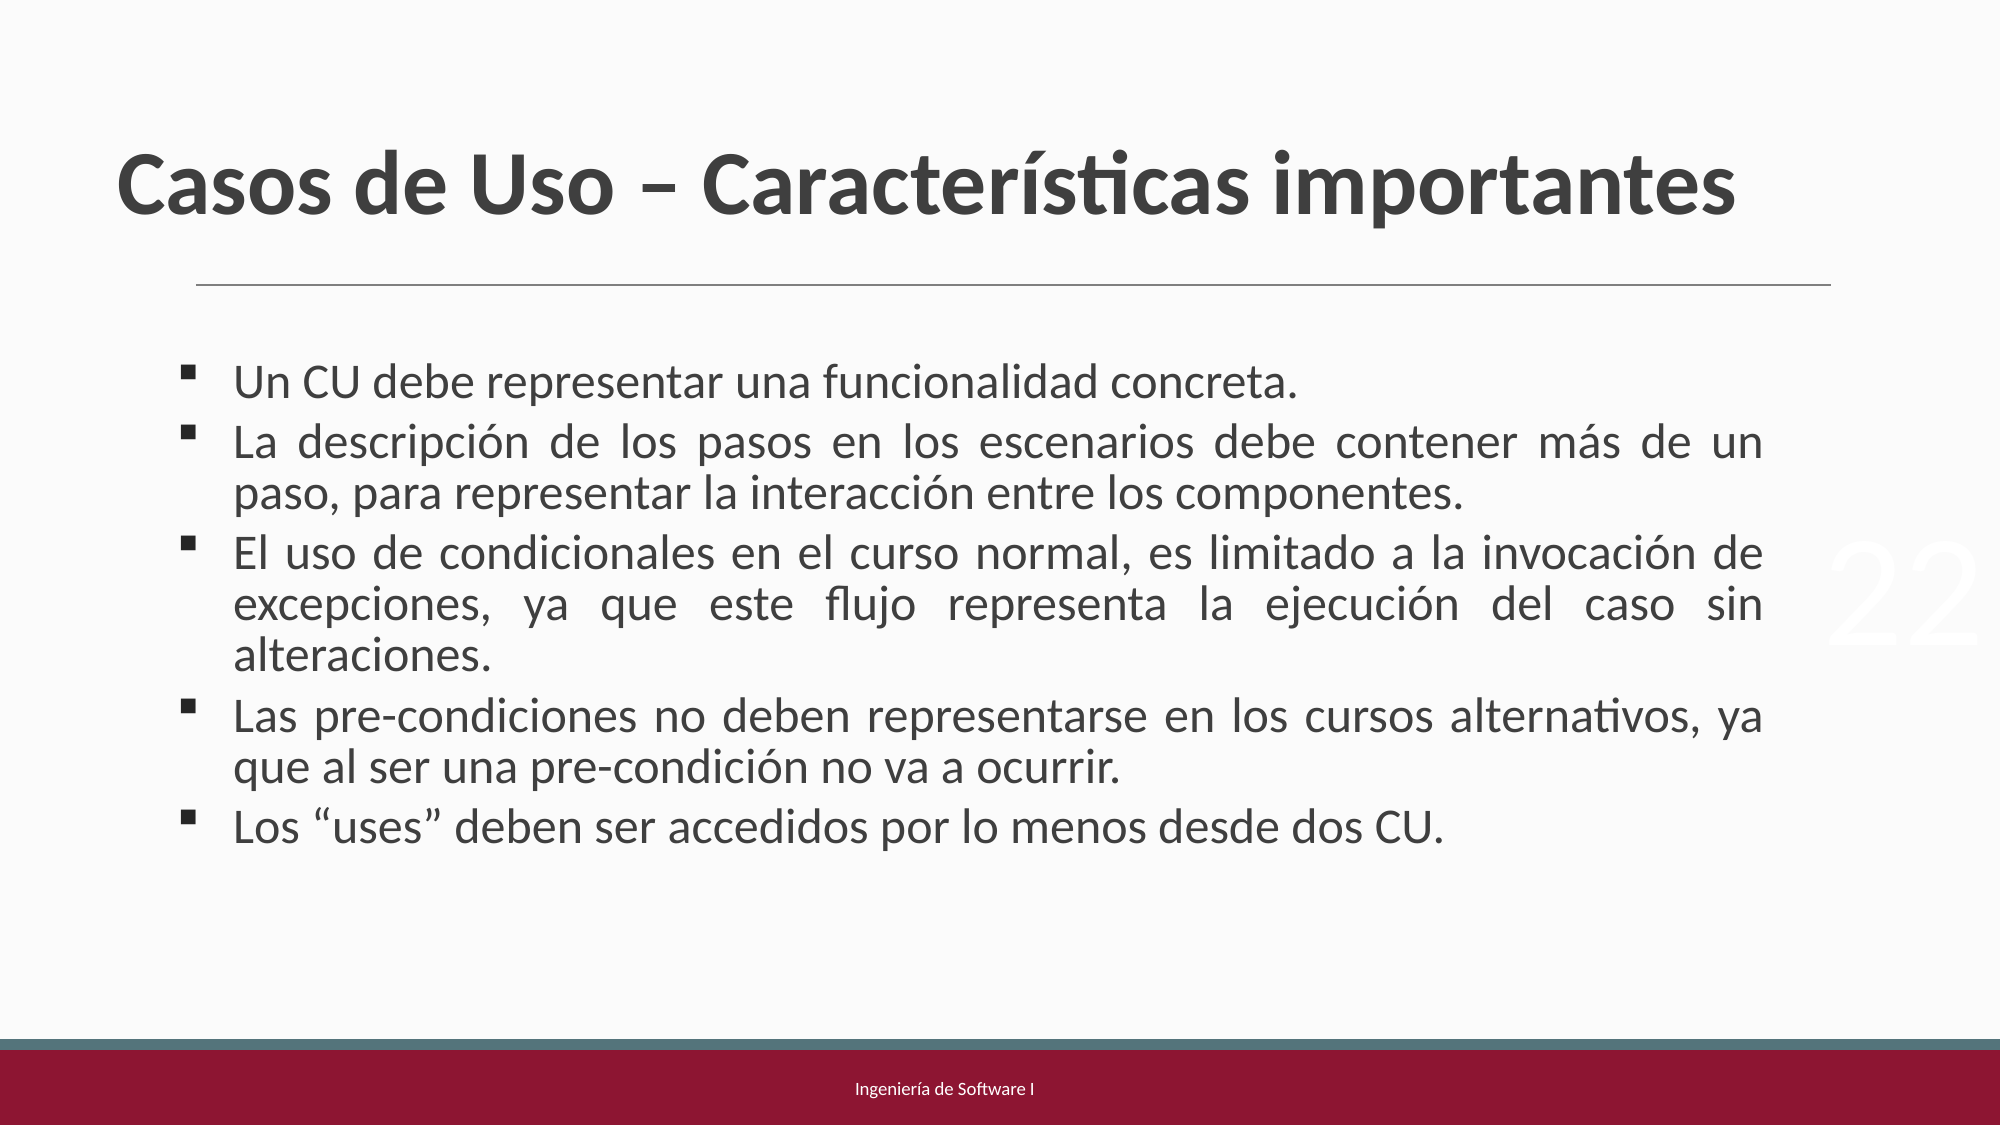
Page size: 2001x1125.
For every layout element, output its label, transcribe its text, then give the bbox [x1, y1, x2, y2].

footer Ingeniería de Software I [840, 1068, 1612, 1125]
slide_number 22 [1520, 456, 2000, 686]
title Casos de Uso – Características importantes [102, 81, 1875, 291]
list Un CU debe representar una funcionalidad concreta. La descripción de los pasos en los escenarios debe contener más de un paso, para representar la interacción entre los componentes. El uso de condicionales en el curso normal, es limitado a la invocación de excepciones, ya que este flujo representa la ejecución del caso sin alteraciones. Las pre-condiciones no deben representarse en los cursos alternativos, ya que al ser una pre-condición no va a ocurrir. Los “uses” deben ser accedidos por lo menos desde dos CU. [161, 349, 1780, 1010]
